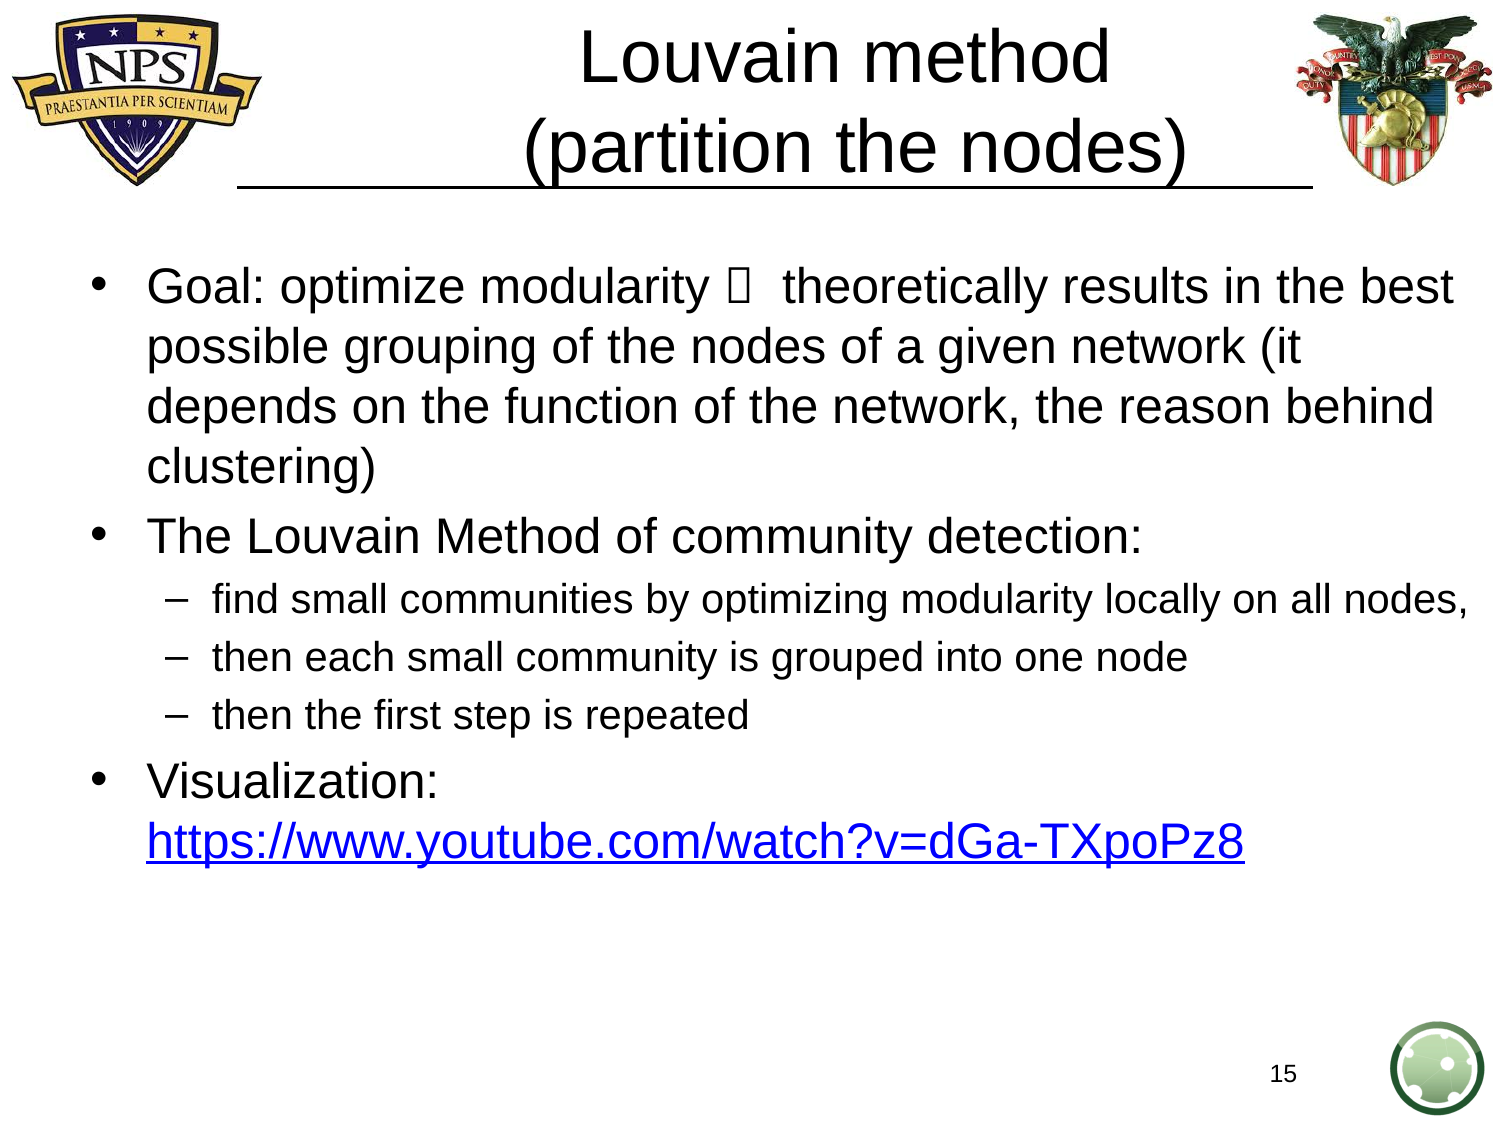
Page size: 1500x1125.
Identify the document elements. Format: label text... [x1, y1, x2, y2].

picture [1387, 1017, 1489, 1118]
picture [11, 12, 263, 187]
title Louvain method (partition the nodes) [262, 0, 1450, 125]
picture [1294, 12, 1493, 187]
list Goal: optimize modularity  theoretically results in the best possible grouping of the nodes of a given network (it depends on the function of the network, the reason behind clustering) The Louvain Method of community detection: find small communities by optimizing modularity locally on all nodes, then each small community is grouped into one node then the first step is repeated Visualization: https://www.youtube.com/watch?v=dGa-TXpoPz8 [75, 245, 1500, 989]
slide_number 15 [1074, 1042, 1313, 1103]
